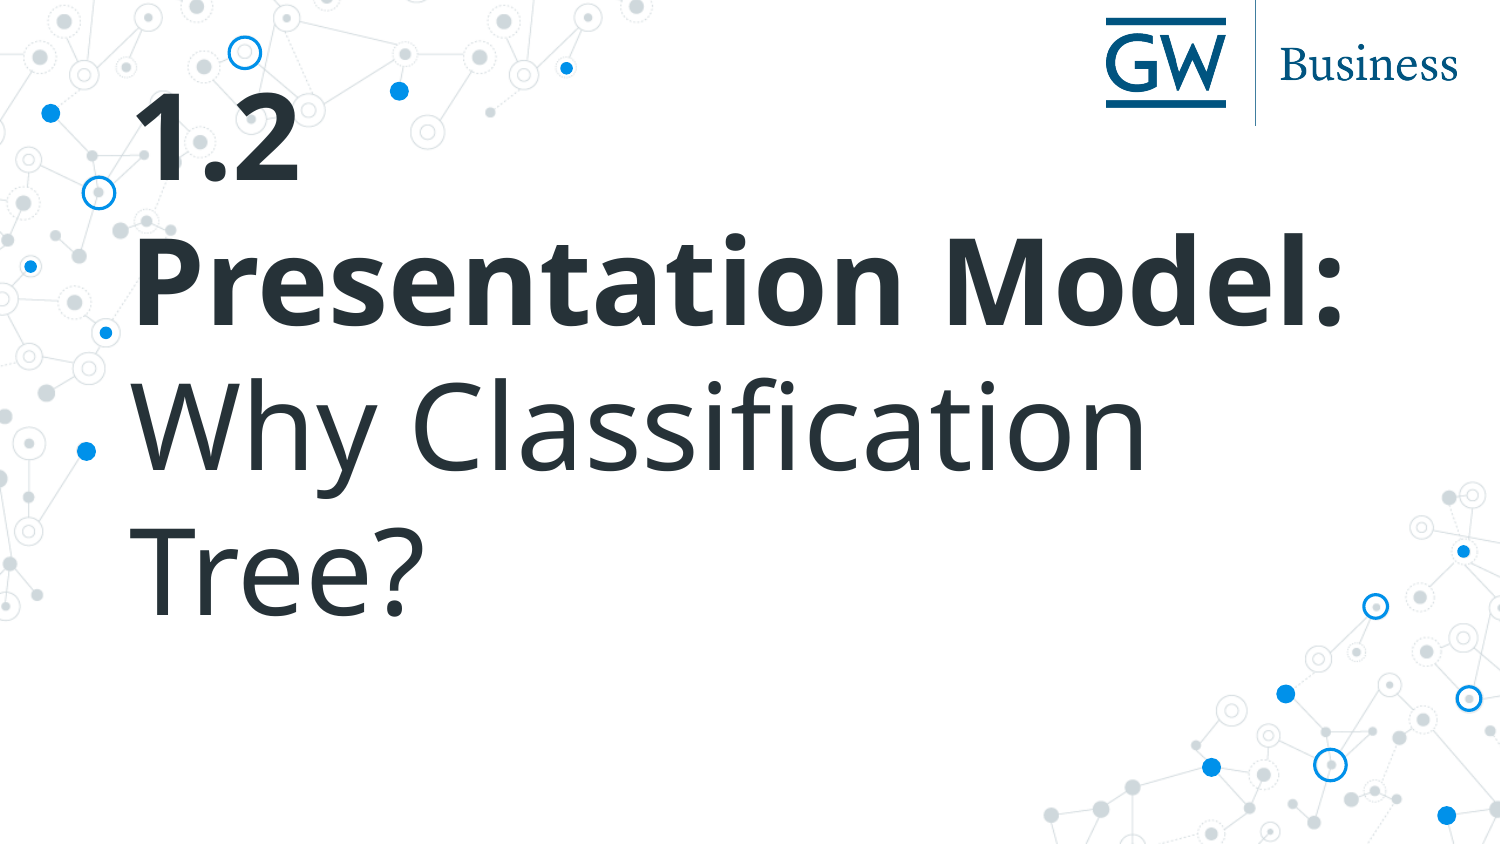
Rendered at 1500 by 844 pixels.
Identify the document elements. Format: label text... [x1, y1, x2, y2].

picture [0, 0, 1500, 844]
title 1.2 Presentation Model: Why Classification Tree? [114, 326, 1478, 517]
